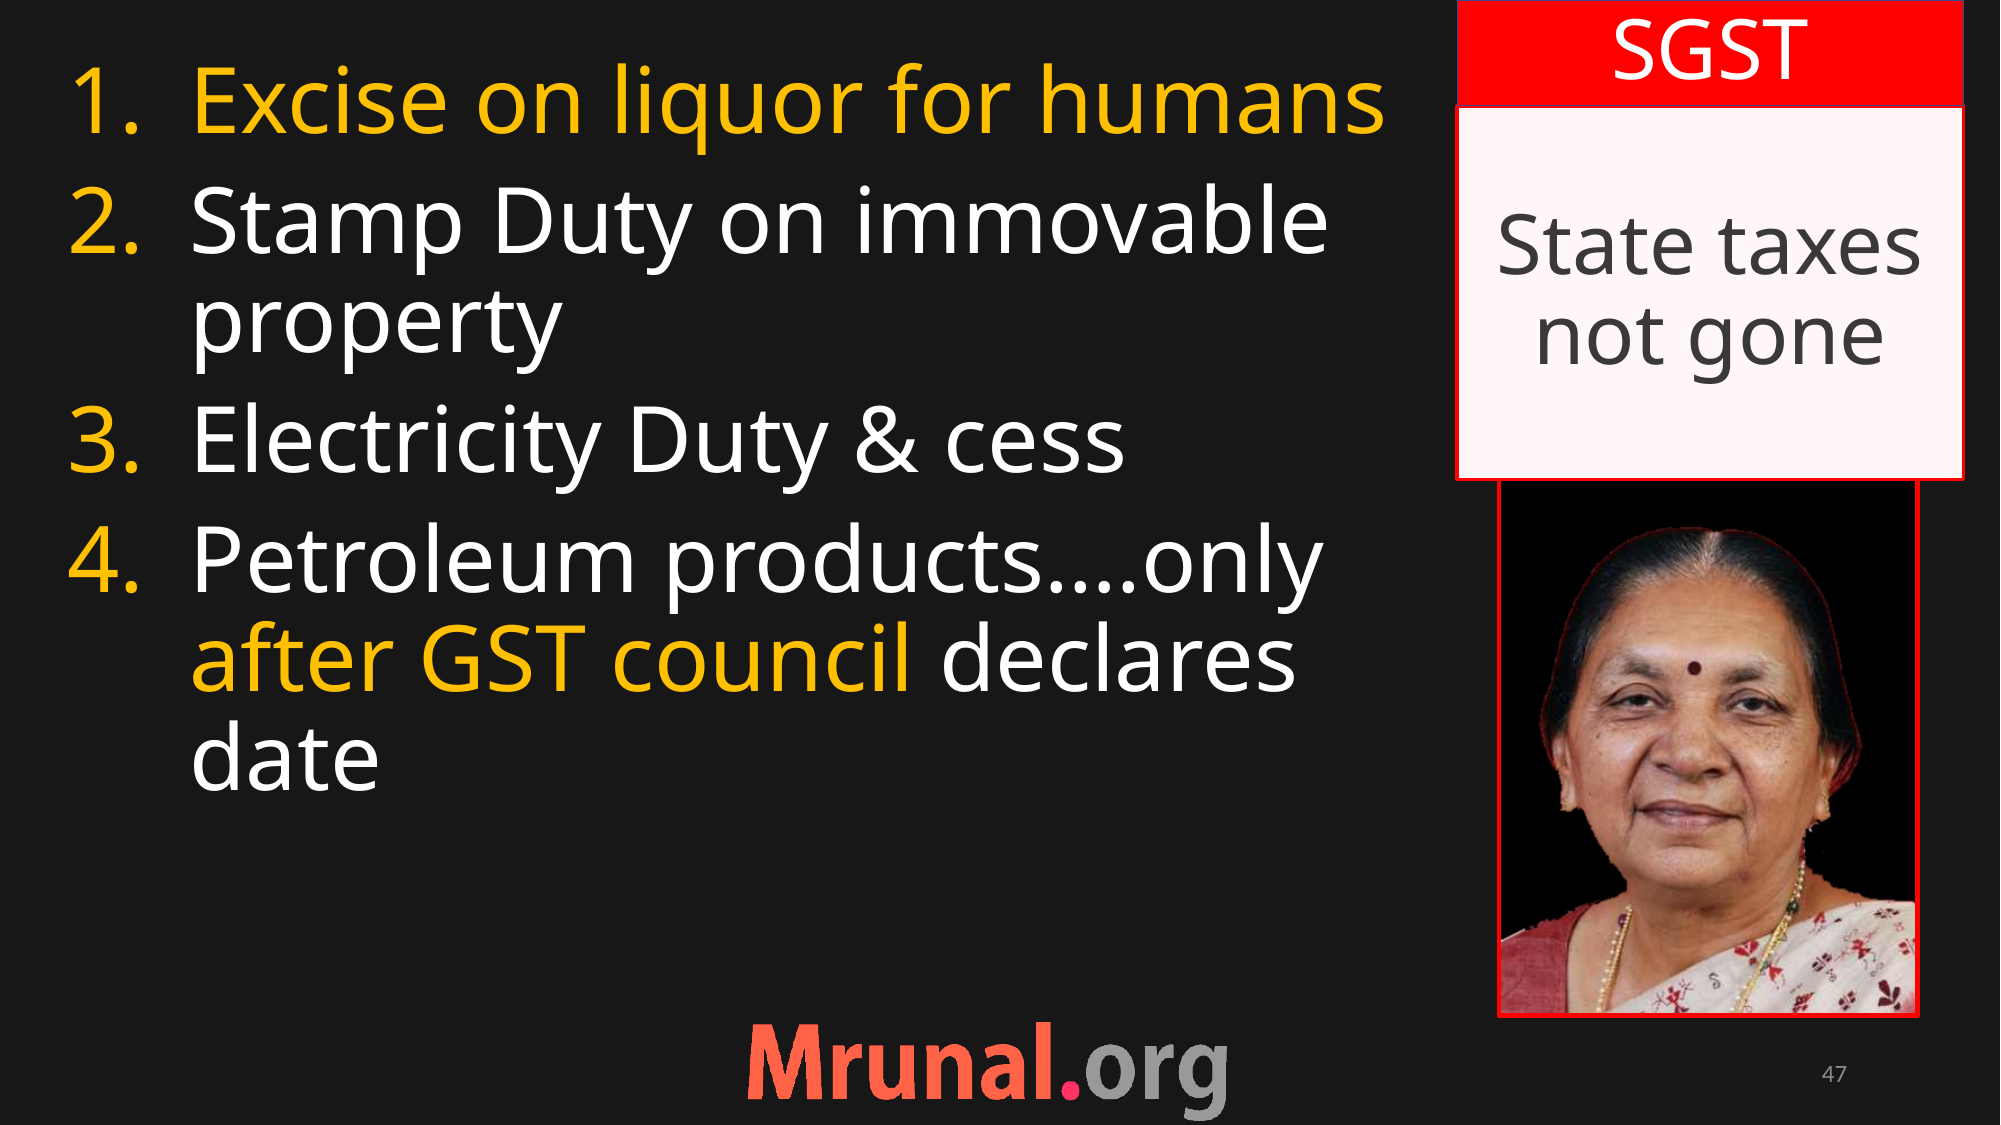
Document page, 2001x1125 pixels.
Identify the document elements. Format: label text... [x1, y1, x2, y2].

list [1500, 478, 1916, 1014]
list Excise on liquor for humans Stamp Duty on immovable property Electricity Duty & cess Petroleum products….only after GST council declares date [52, 47, 1447, 1014]
picture [741, 1014, 1230, 1125]
slide_number 47 [1412, 1042, 1863, 1103]
title State taxes not gone [1455, 104, 1965, 481]
list SGST [1457, 0, 1964, 106]
